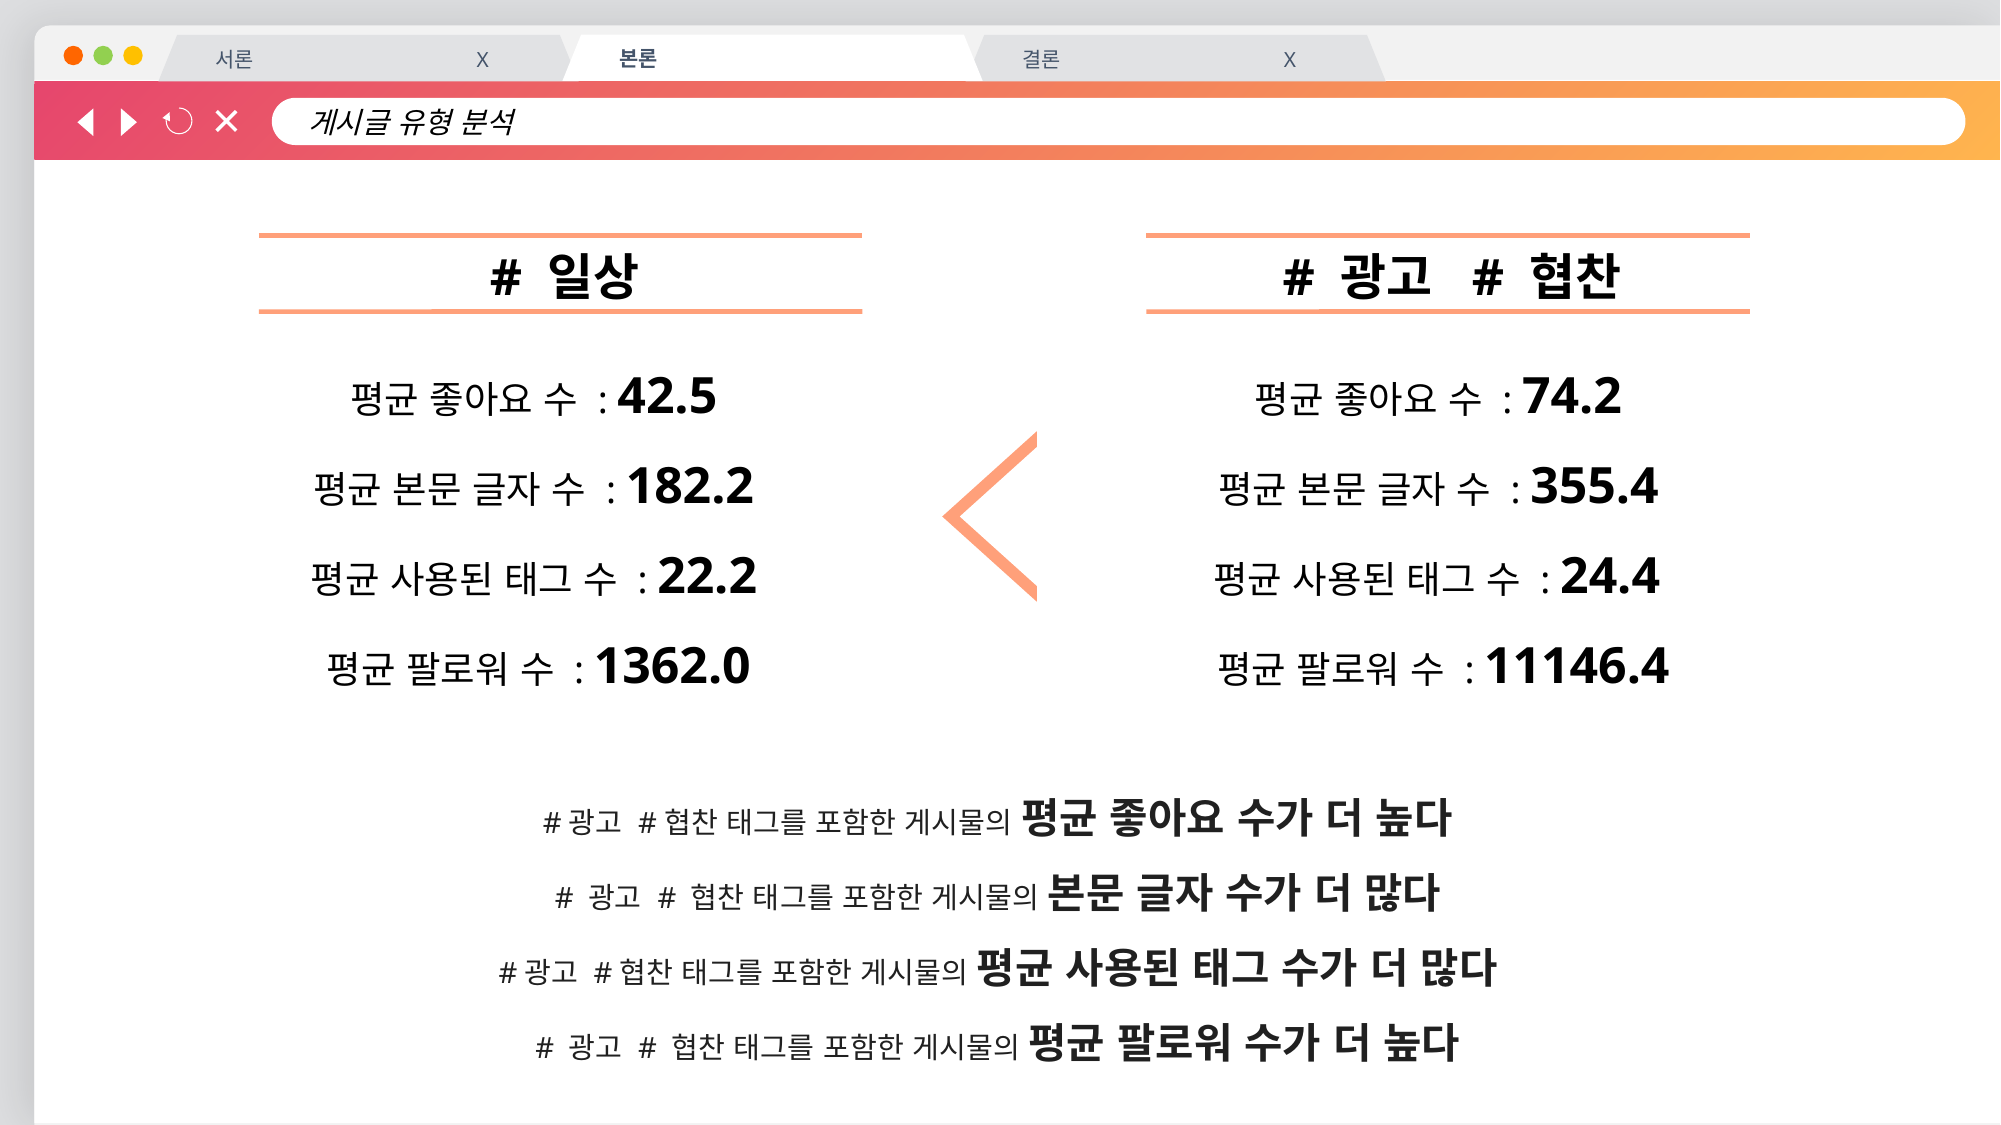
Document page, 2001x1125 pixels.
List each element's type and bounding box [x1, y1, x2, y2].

text_box [258, 235, 863, 314]
text_box [942, 431, 1058, 602]
text_box [161, 334, 1881, 760]
text_box [1146, 235, 1750, 314]
text_box [34, 25, 2000, 1125]
